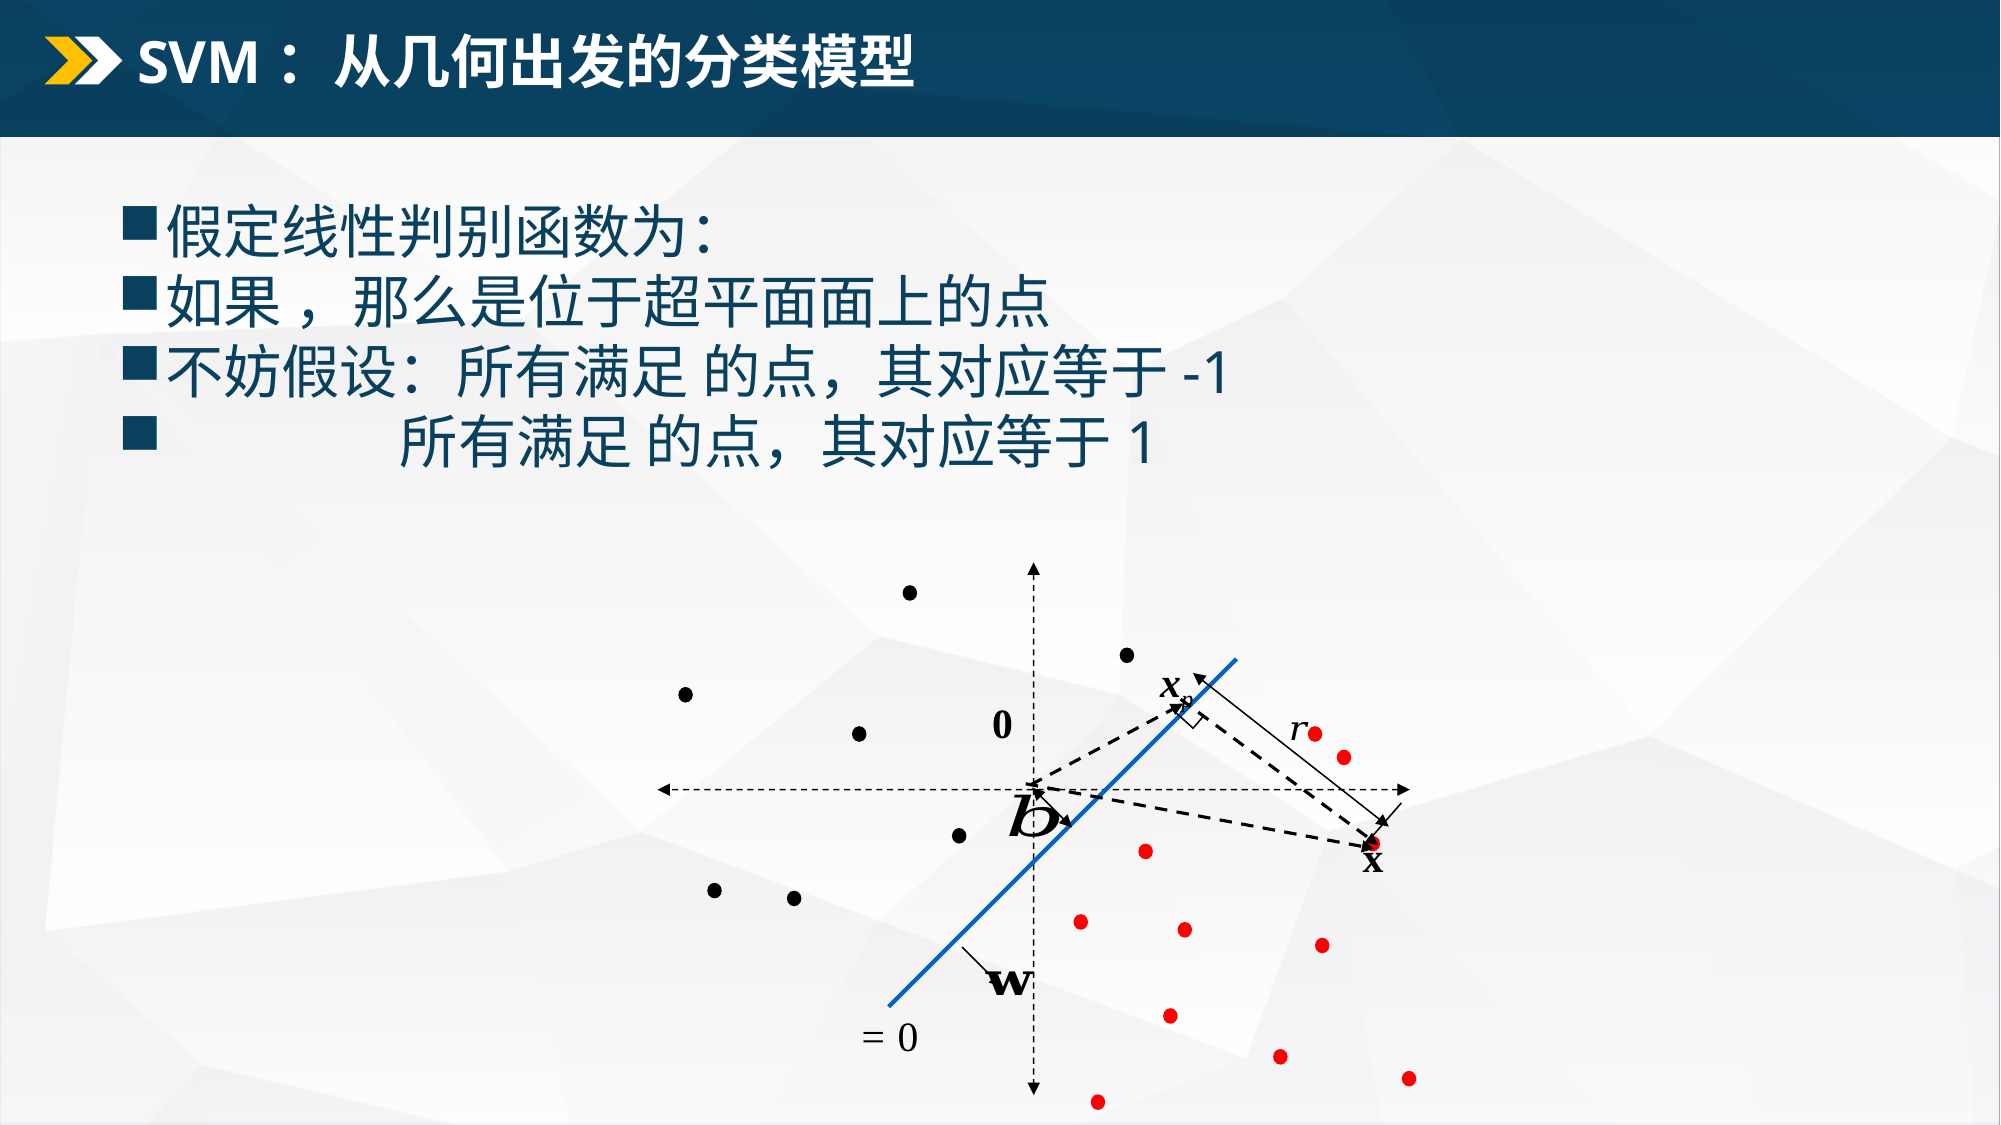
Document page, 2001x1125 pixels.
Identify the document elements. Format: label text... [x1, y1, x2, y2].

title SVM：从几何出发的分类模型 [122, 25, 1723, 137]
picture [0, 0, 2000, 1125]
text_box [657, 562, 1457, 1110]
